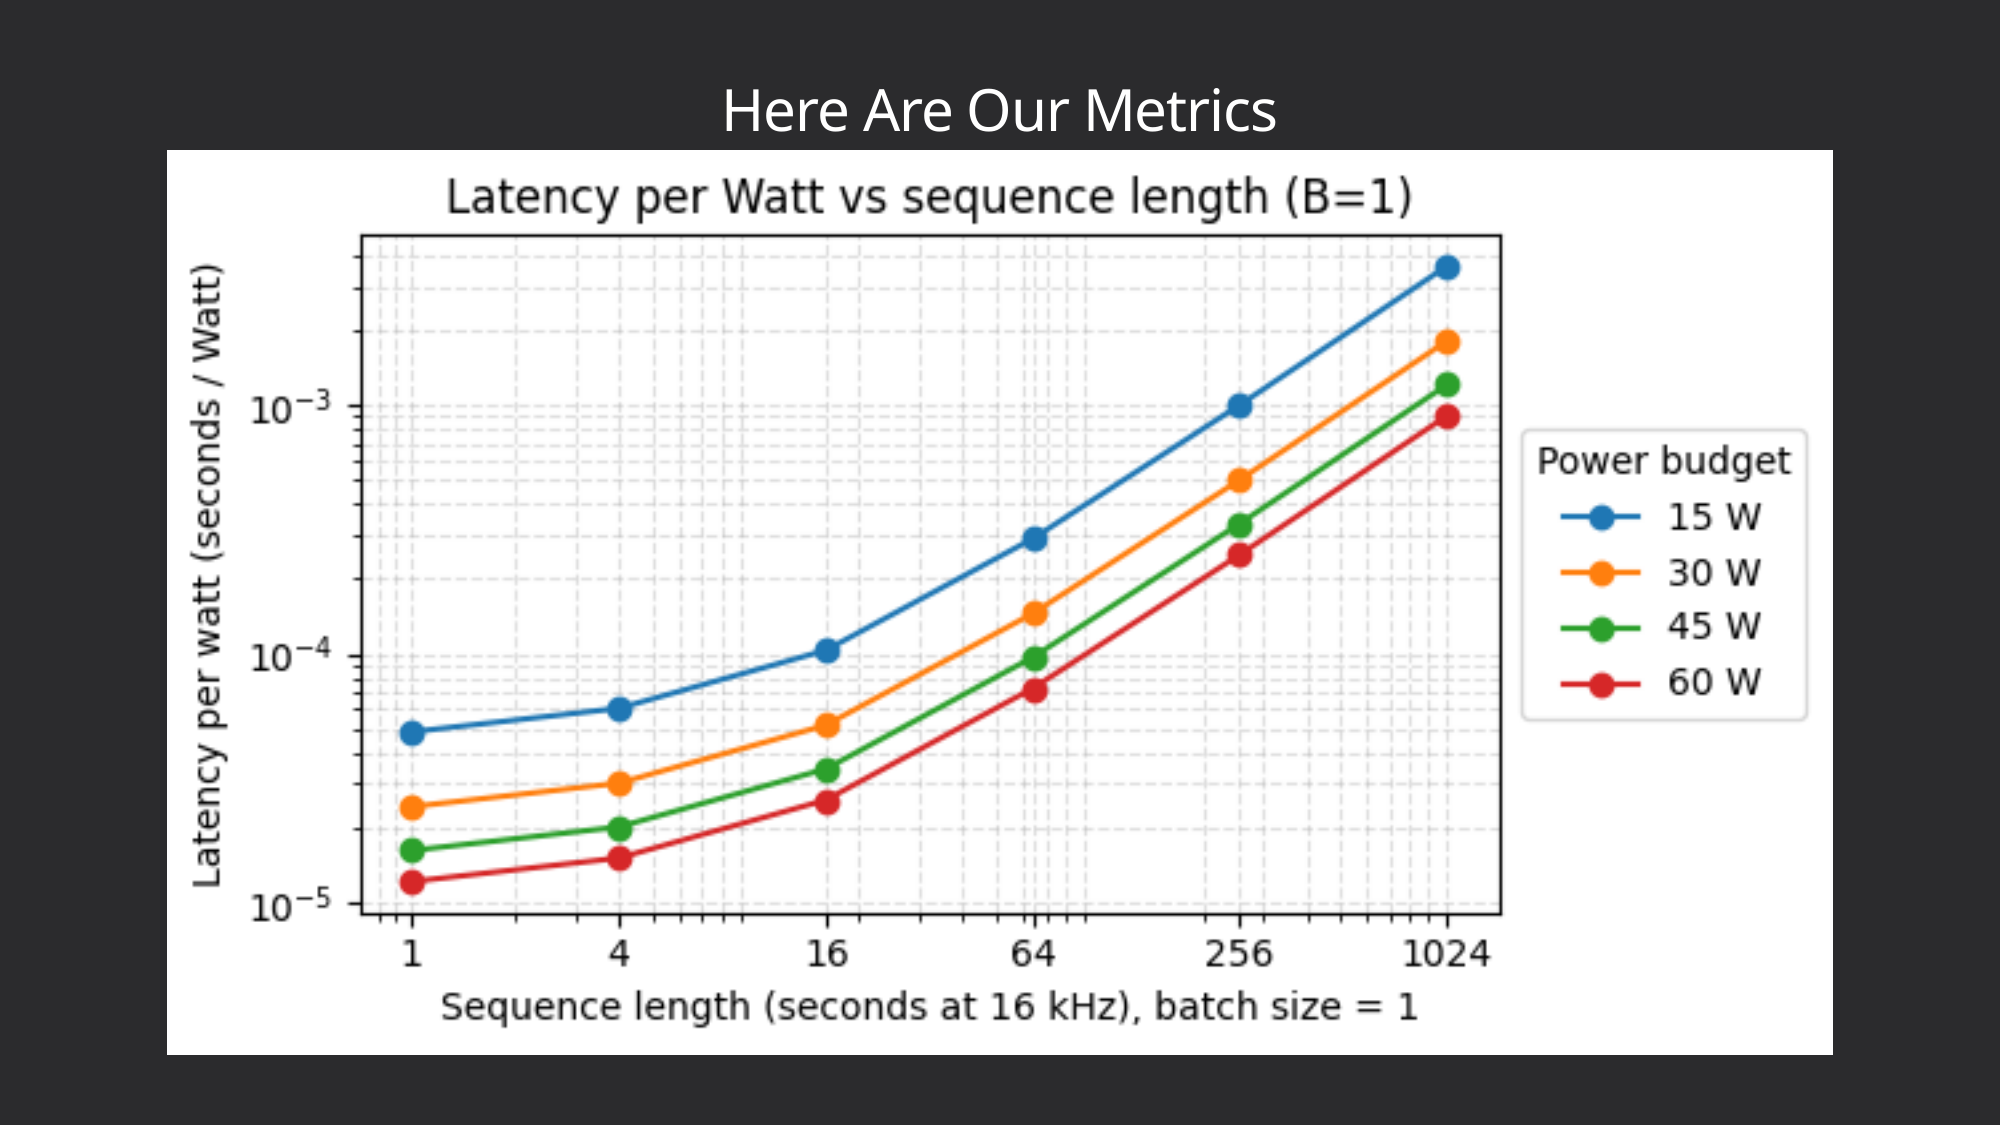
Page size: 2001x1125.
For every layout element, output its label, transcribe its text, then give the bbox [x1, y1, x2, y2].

title Here Are Our Metrics [150, 45, 1850, 180]
picture [167, 150, 1833, 1056]
